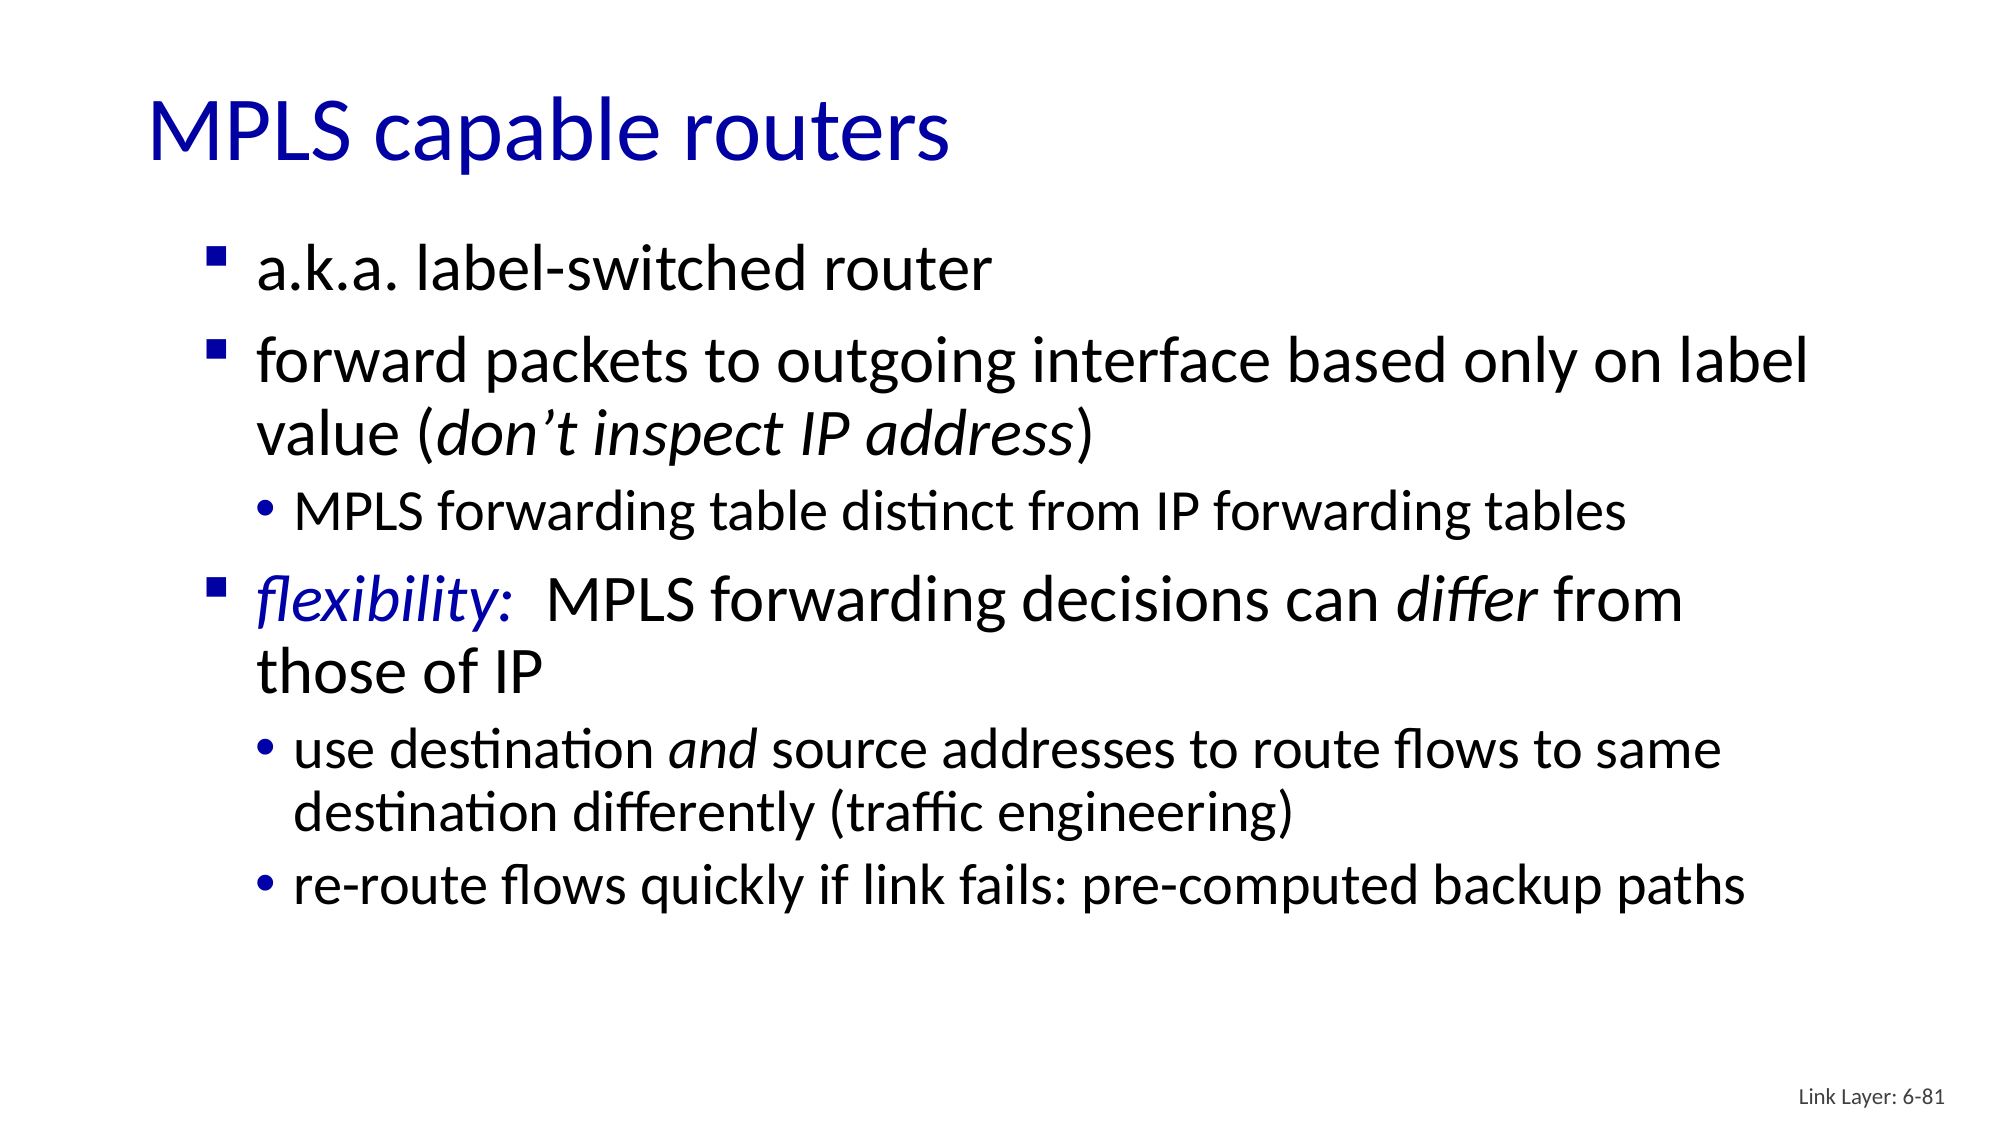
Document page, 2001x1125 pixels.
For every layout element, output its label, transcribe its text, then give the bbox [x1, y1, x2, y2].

slide_number Link Layer: 6- [1510, 1065, 1961, 1125]
title MPLS capable routers [131, 57, 1857, 205]
text_box a.k.a. label-switched router forward packets to outgoing interface based only on label value (don’t inspect IP address) MPLS forwarding table distinct from IP forwarding tables flexibility: MPLS forwarding decisions can differ from those of IP use destination and source addresses to route flows to same destination differently (traffic engineering) re-route flows quickly if link fails: pre-computed backup paths [164, 224, 1856, 1050]
